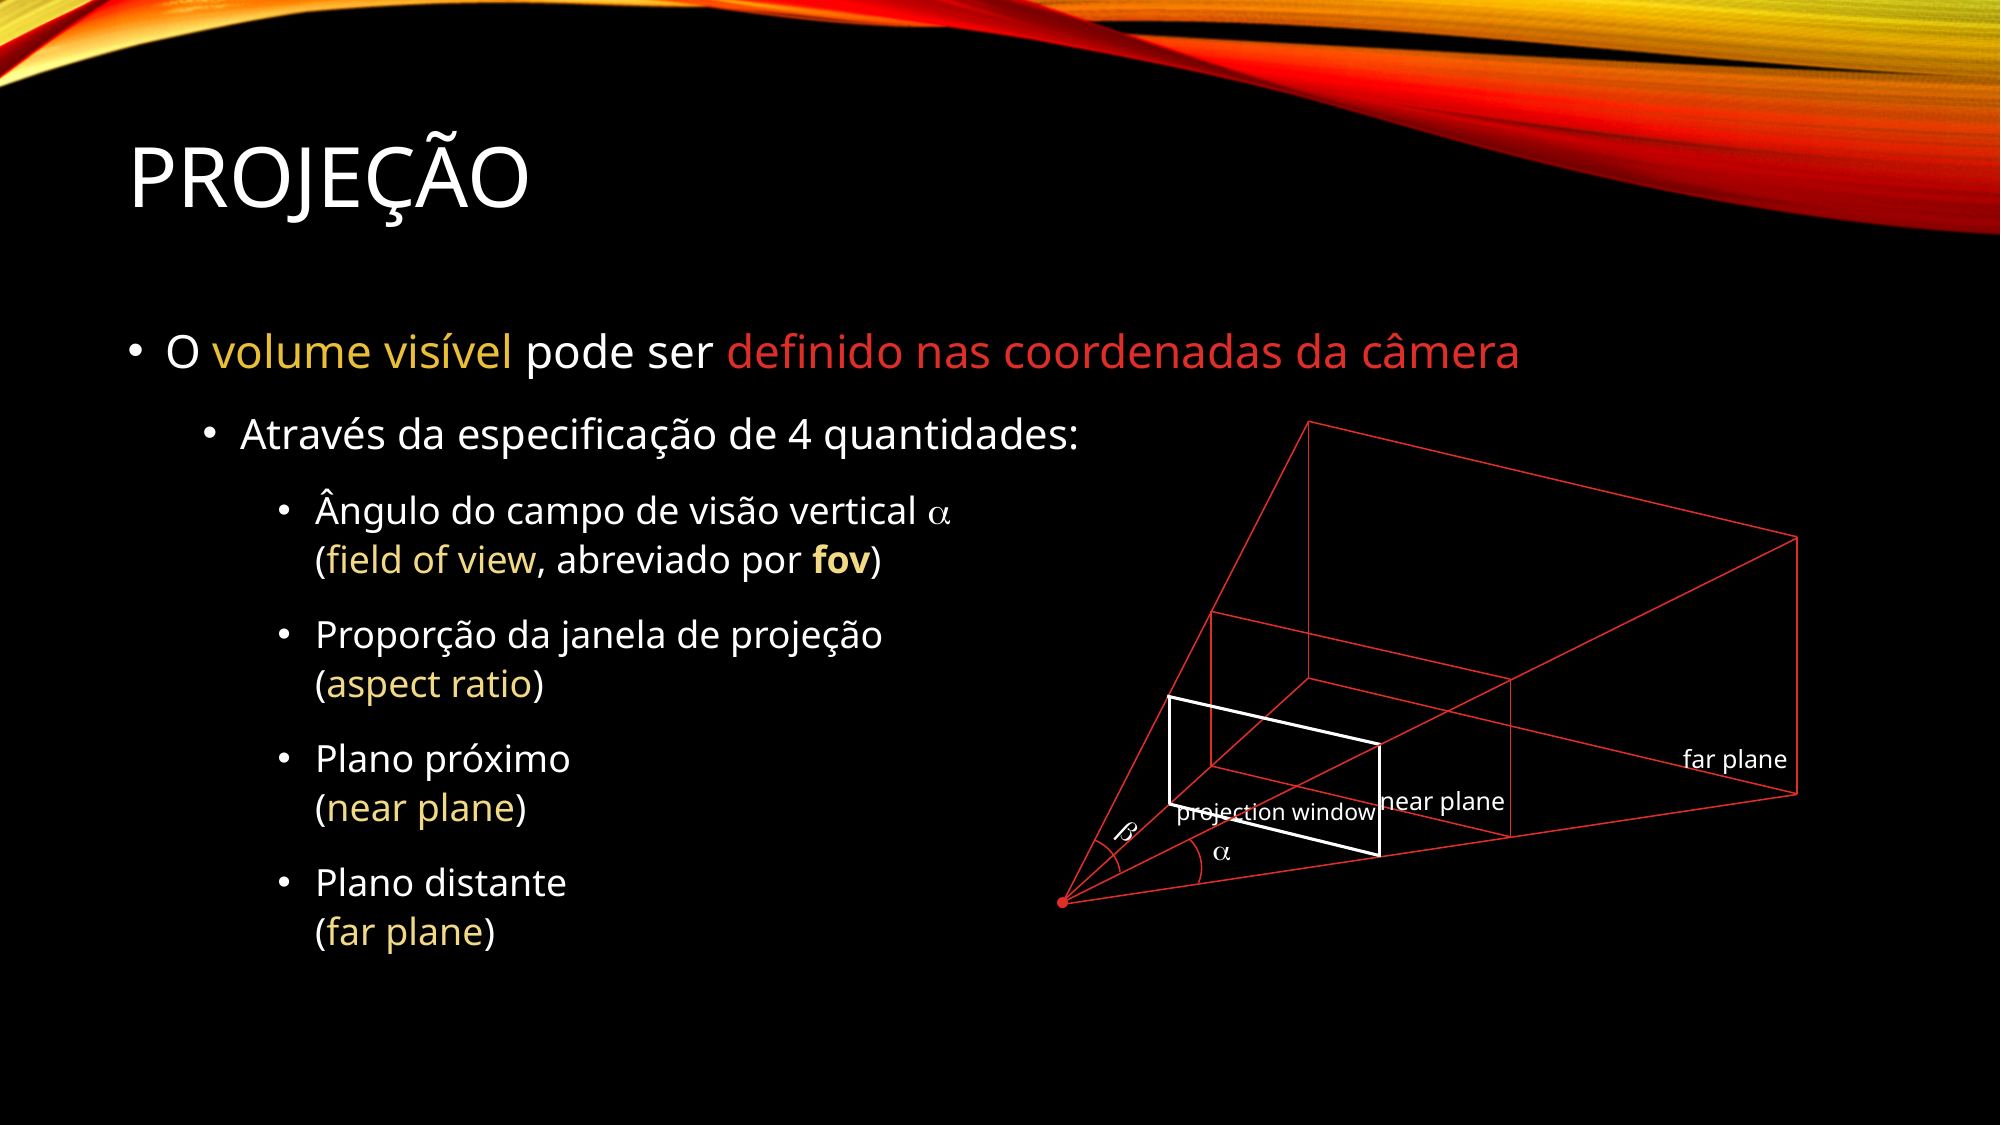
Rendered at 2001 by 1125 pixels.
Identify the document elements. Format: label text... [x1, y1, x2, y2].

title Projeção [112, 74, 1888, 288]
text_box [1036, 420, 1843, 919]
list O volume visível pode ser definido nas coordenadas da câmera Através da especificação de 4 quantidades: Ângulo do campo de visão vertical  (field of view, abreviado por fov) Proporção da janela de projeção (aspect ratio) Plano próximo (near plane) Plano distante (far plane) [112, 309, 1888, 1014]
picture [0, 0, 2000, 237]
